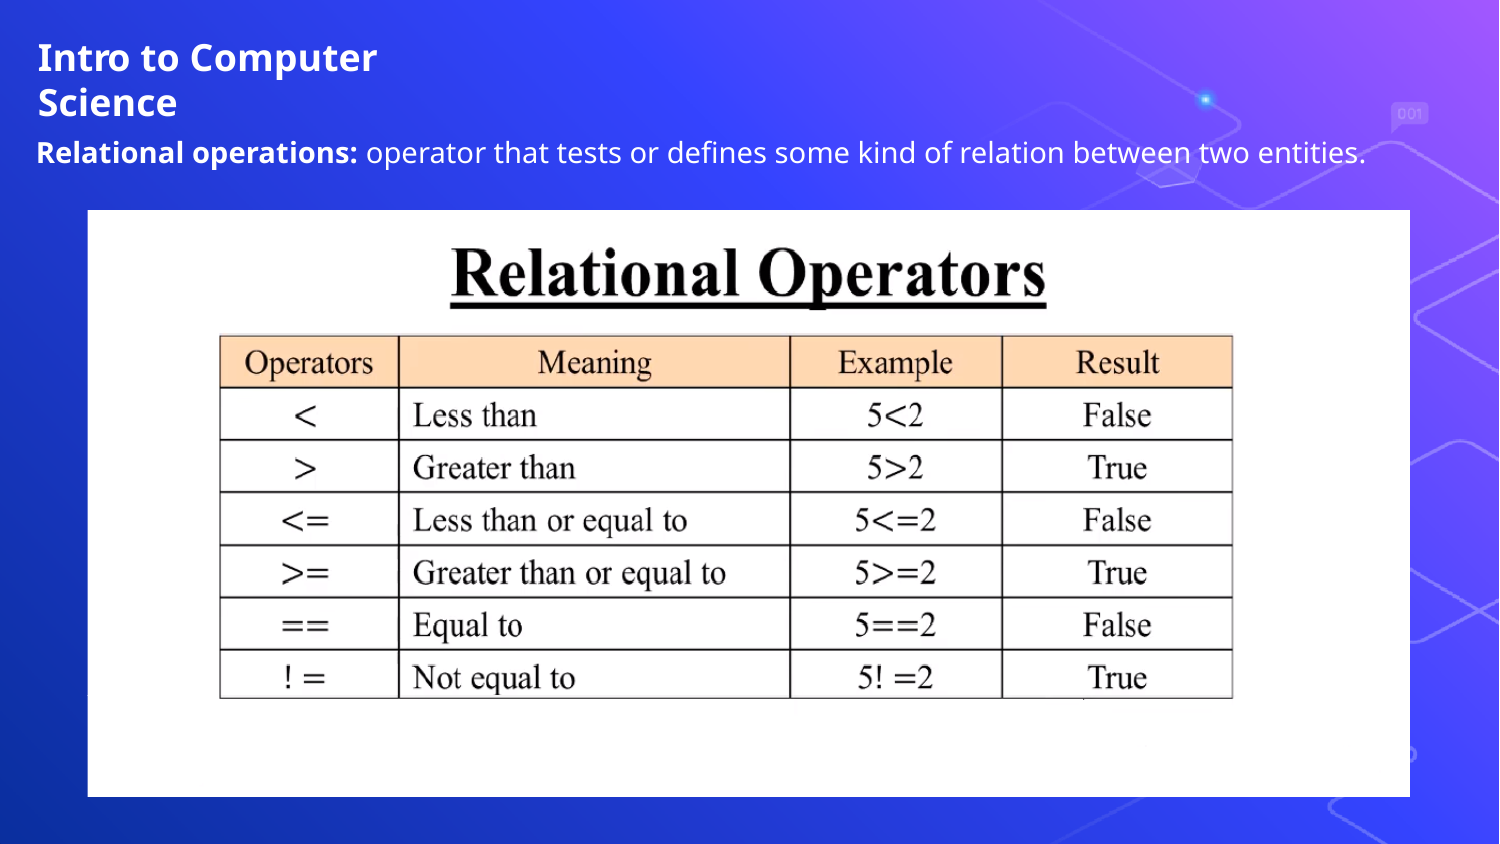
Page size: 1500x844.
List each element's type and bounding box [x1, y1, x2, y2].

picture [0, 0, 1499, 844]
text_box [87, 210, 1411, 798]
